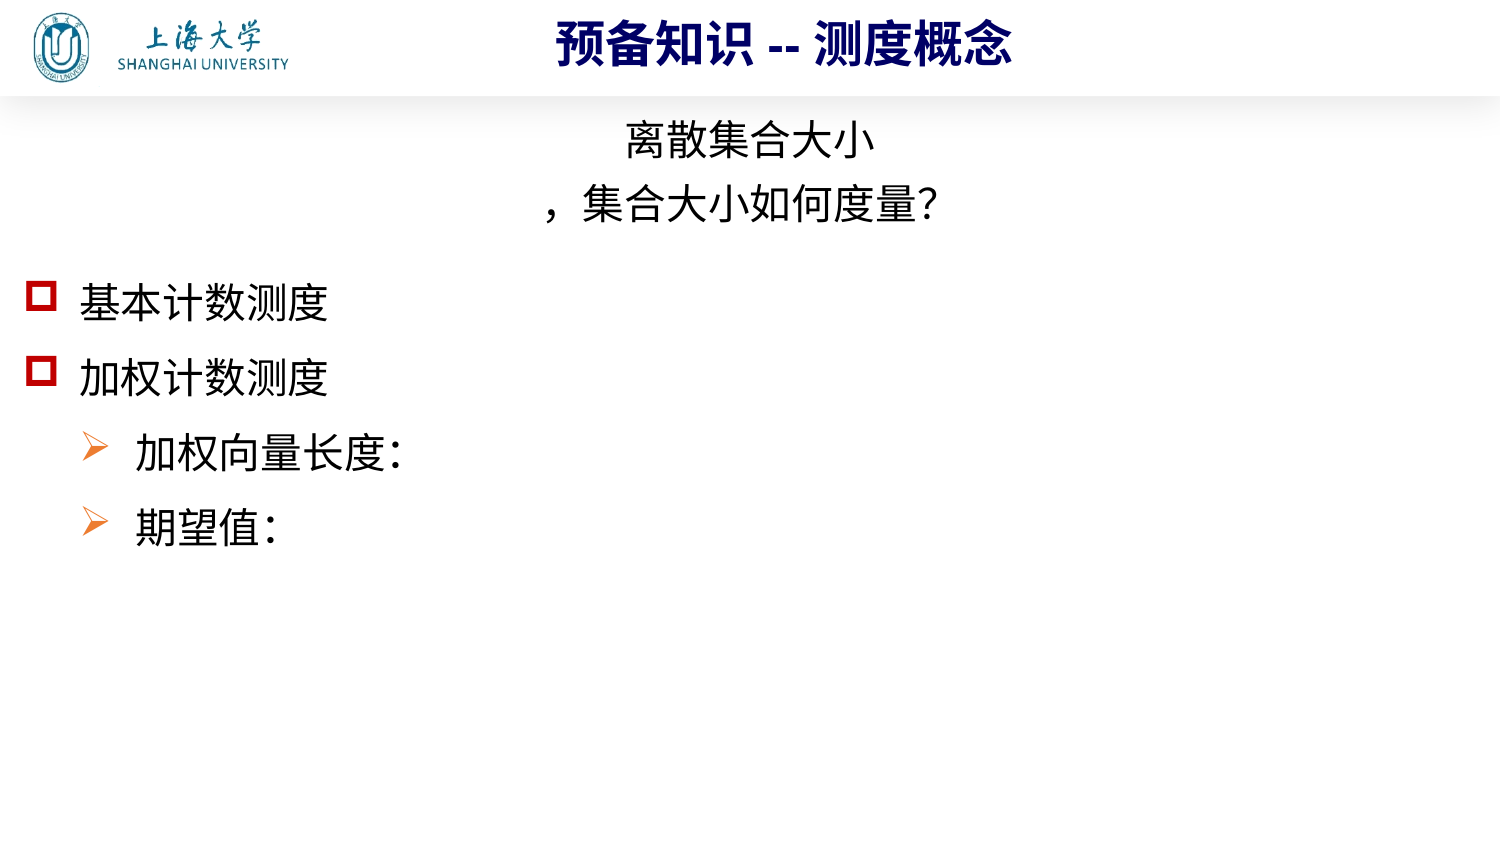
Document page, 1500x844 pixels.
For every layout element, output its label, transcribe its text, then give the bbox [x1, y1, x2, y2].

text_box 预备知识--测度概念 [119, 0, 1449, 95]
picture [16, 0, 119, 87]
text_box 离散集合大小 [0, 105, 1500, 171]
